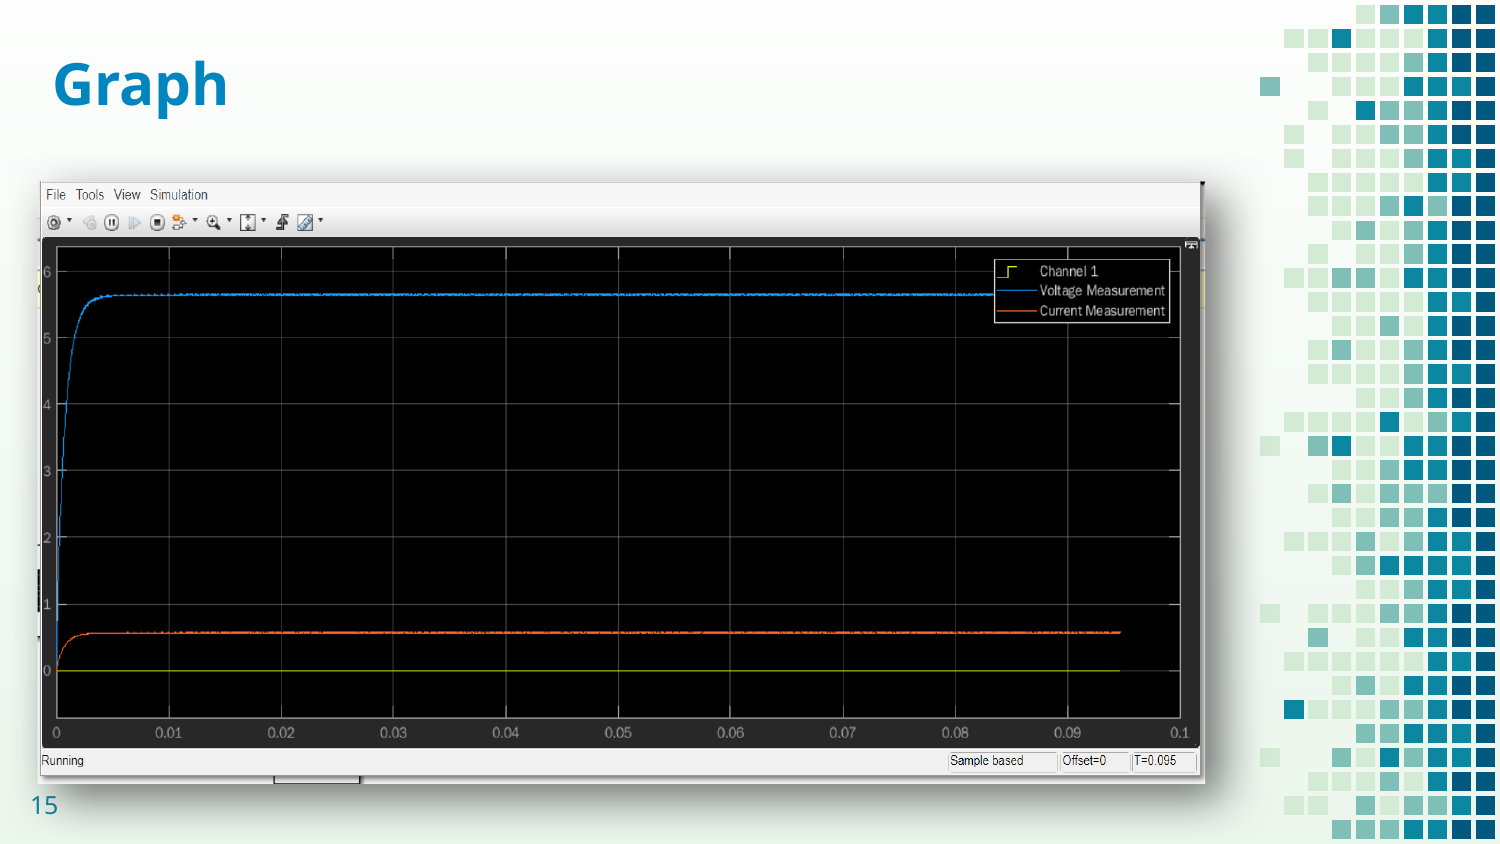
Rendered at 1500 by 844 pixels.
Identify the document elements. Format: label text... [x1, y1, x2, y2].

slide_number 15 [15, 774, 105, 839]
picture [37, 180, 1206, 784]
text_box Graph [37, 39, 788, 125]
